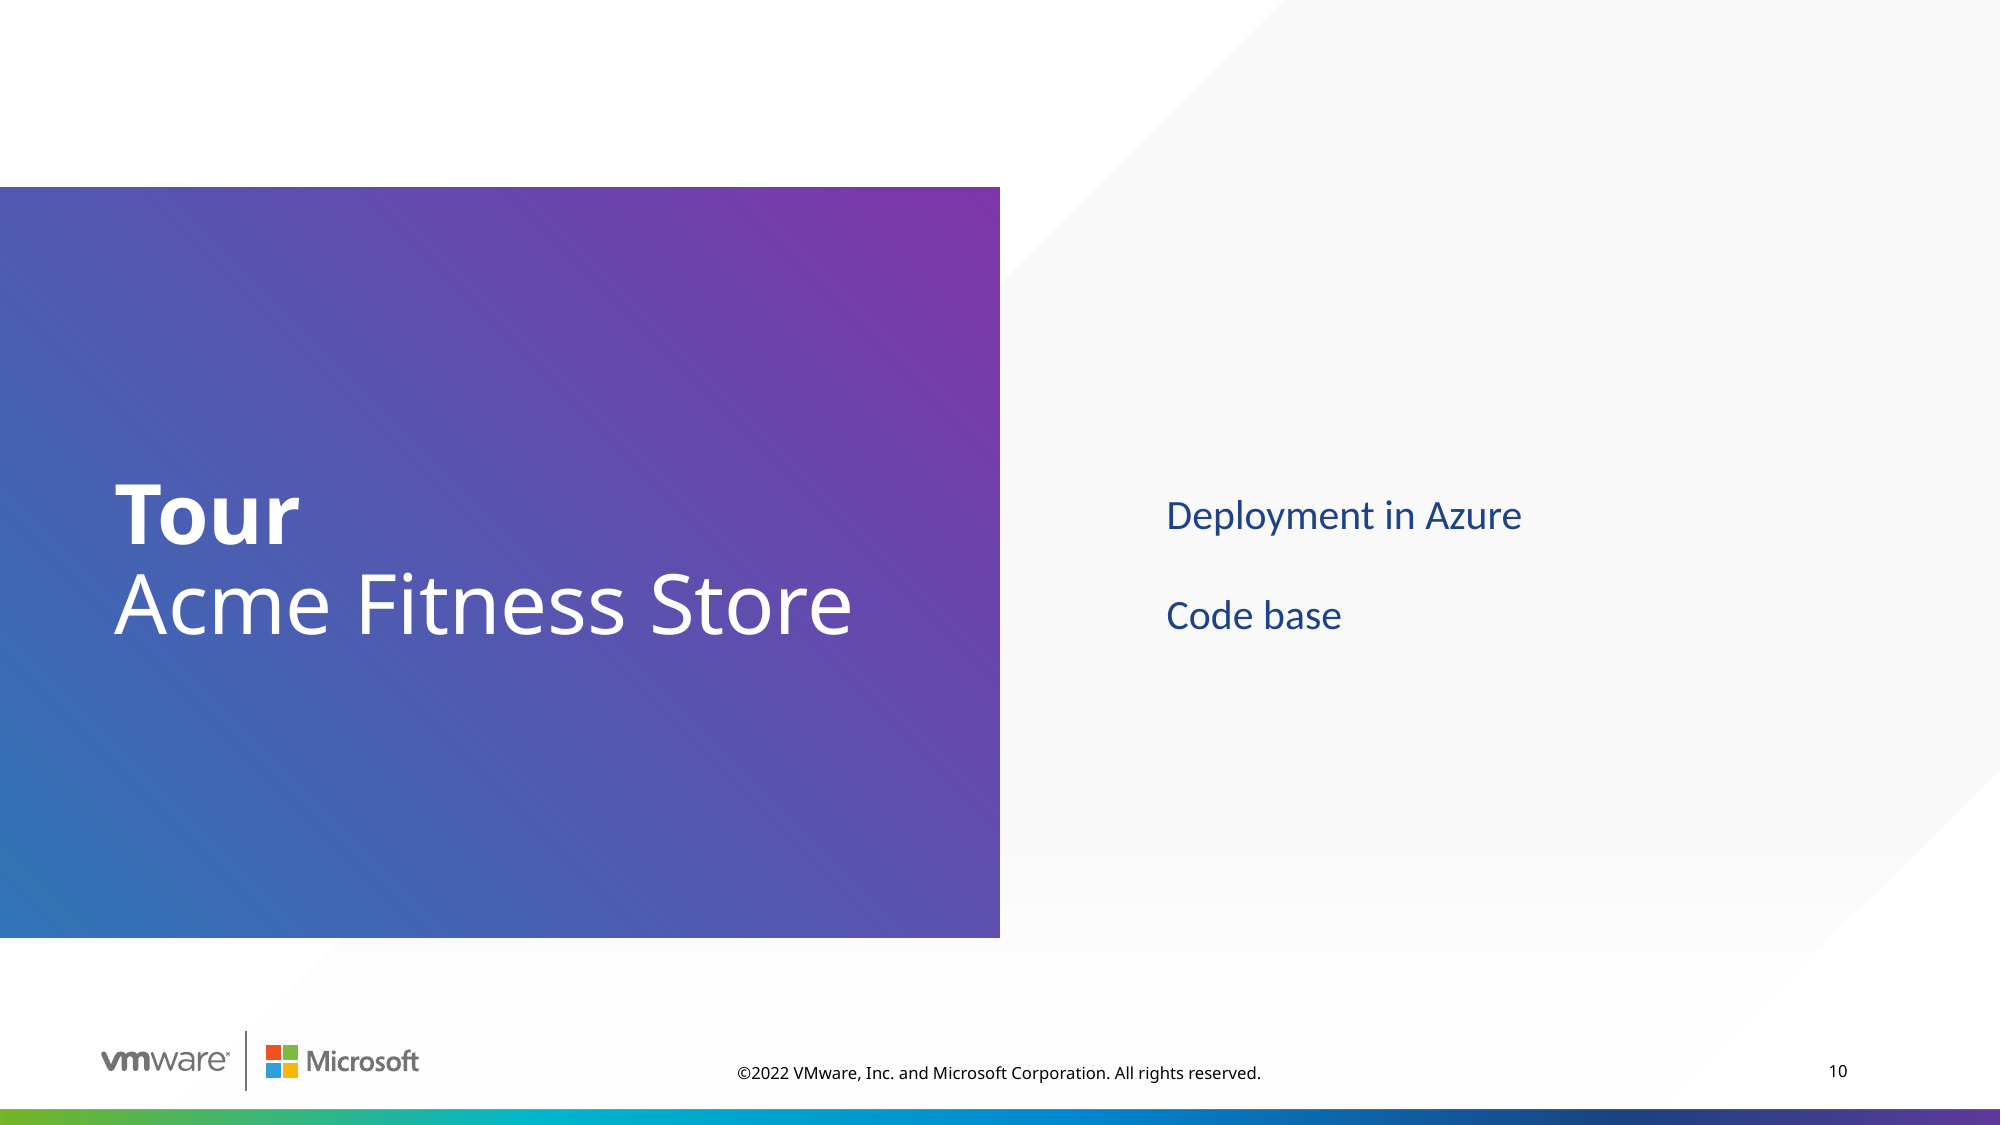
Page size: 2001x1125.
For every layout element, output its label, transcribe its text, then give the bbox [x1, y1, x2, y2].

title Tour Acme Fitness Store [99, 187, 963, 938]
footer ©2022 VMware, Inc. and Microsoft Corporation. All rights reserved. [662, 1042, 1338, 1103]
slide_number 10 [1412, 1042, 1863, 1103]
picture [1073, 1109, 2000, 1125]
picture [0, 1109, 718, 1125]
text_box Deployment in Azure Code base [1151, 187, 1900, 938]
text_box [0, 186, 1001, 938]
